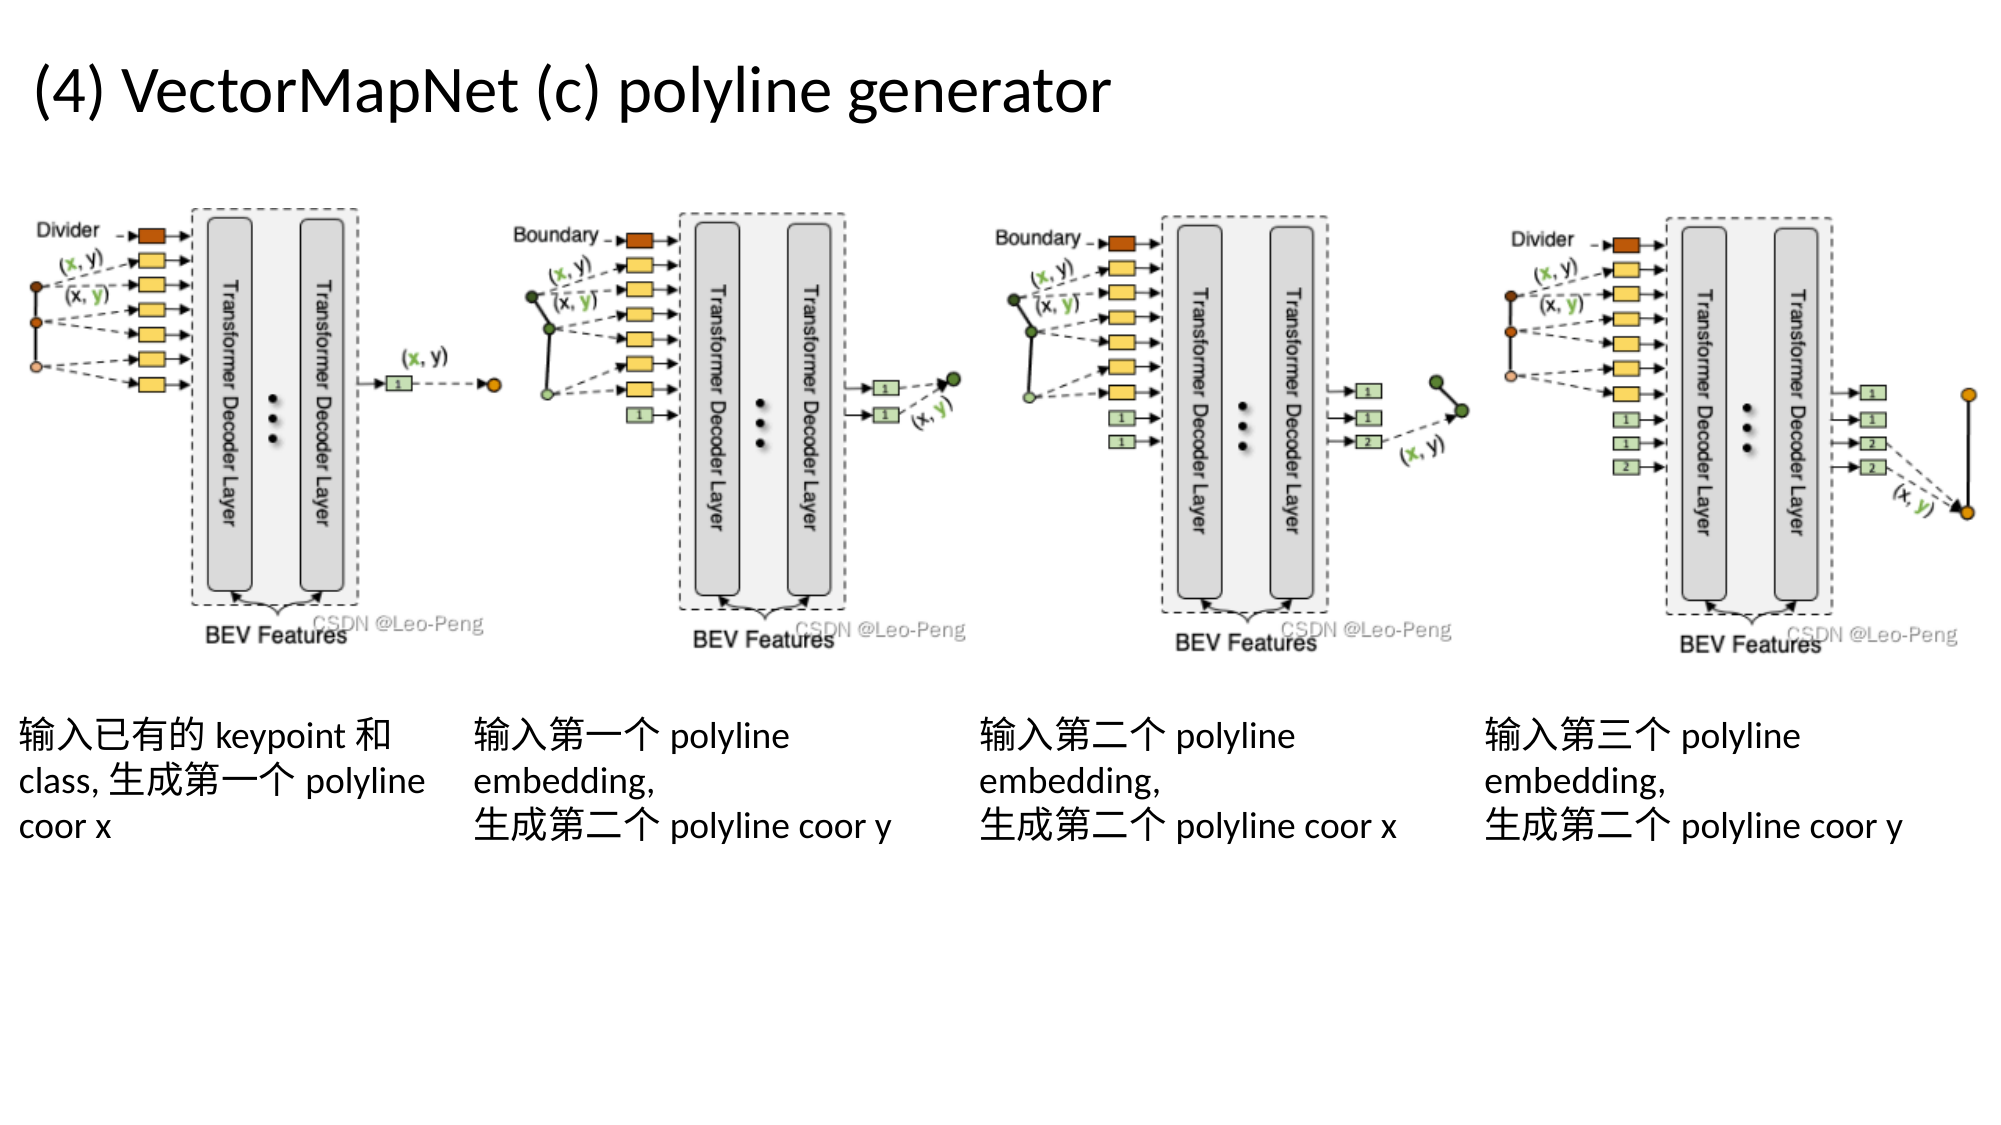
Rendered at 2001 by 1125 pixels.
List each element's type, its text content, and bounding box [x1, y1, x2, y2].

text_box (4) VectorMapNet (c) polyline generator [17, 38, 1938, 133]
picture [1494, 211, 1981, 661]
text_box 输入第二个polyline embedding, 生成第二个polyline coor x [989, 703, 1469, 819]
text_box 输入第一个polyline embedding, 生成第二个polyline coor y [458, 703, 989, 819]
picture [24, 208, 1475, 656]
text_box 输入已有的keypoint和class,生成第一个polyline coor x [4, 703, 458, 819]
text_box 输入第三个polyline embedding, 生成第二个polyline coor y [1469, 703, 2000, 819]
